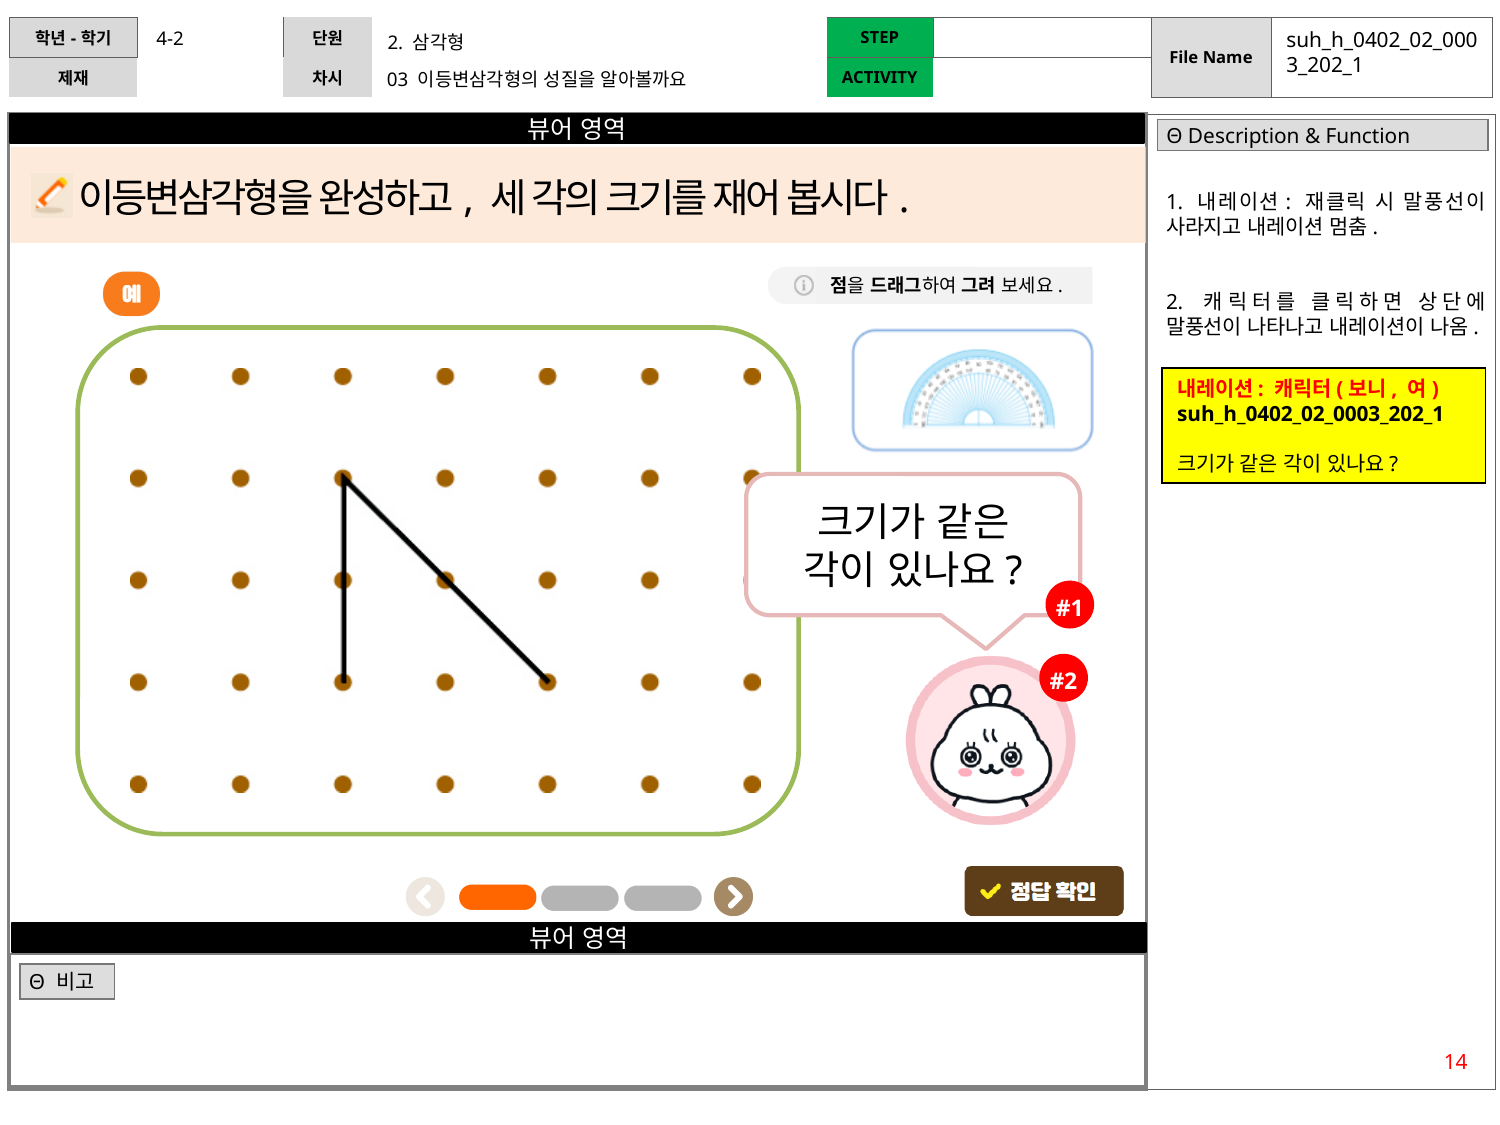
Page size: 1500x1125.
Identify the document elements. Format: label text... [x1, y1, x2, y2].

picture [31, 173, 73, 218]
text_box 크기가 같은 각이 있나요? [765, 471, 1083, 651]
picture [963, 863, 1126, 918]
text_box 내레이션: 캐릭터(보니, 여) suh_h_0402_02_0003_202_1 크기가 같은 각이 있나요? [1162, 368, 1486, 483]
text_box #2 [1084, 661, 1091, 695]
picture [130, 367, 761, 794]
text_box [9, 145, 1148, 245]
text_box 4-2 [141, 18, 284, 55]
picture [846, 316, 1107, 459]
picture [901, 653, 1080, 828]
text_box #1 [1043, 578, 1097, 631]
text_box 이등변삼각형을 완성하고, 세 각의 크기를 재어 봅시다. [63, 165, 1145, 228]
text_box 03 이등변삼각형의 성질을 알아볼까요 [372, 60, 821, 96]
text_box 1. 내레이션: 재클릭 시 말풍선이 사라지고 내레이션 멈춤. 2. 캐릭터를 클릭하면 상단에 말풍선이 나타나고 내레이션이 나옴. [1151, 156, 1500, 371]
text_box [403, 874, 755, 917]
text_box 2. 삼각형 [372, 23, 828, 48]
text_box [1145, 160, 1151, 326]
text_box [764, 264, 1093, 305]
picture [100, 269, 161, 318]
text_box suh_h_0402_02_0003_202_1 [1271, 18, 1500, 84]
table_header Θ Description & Function [1158, 120, 1487, 150]
text_box [75, 325, 801, 837]
